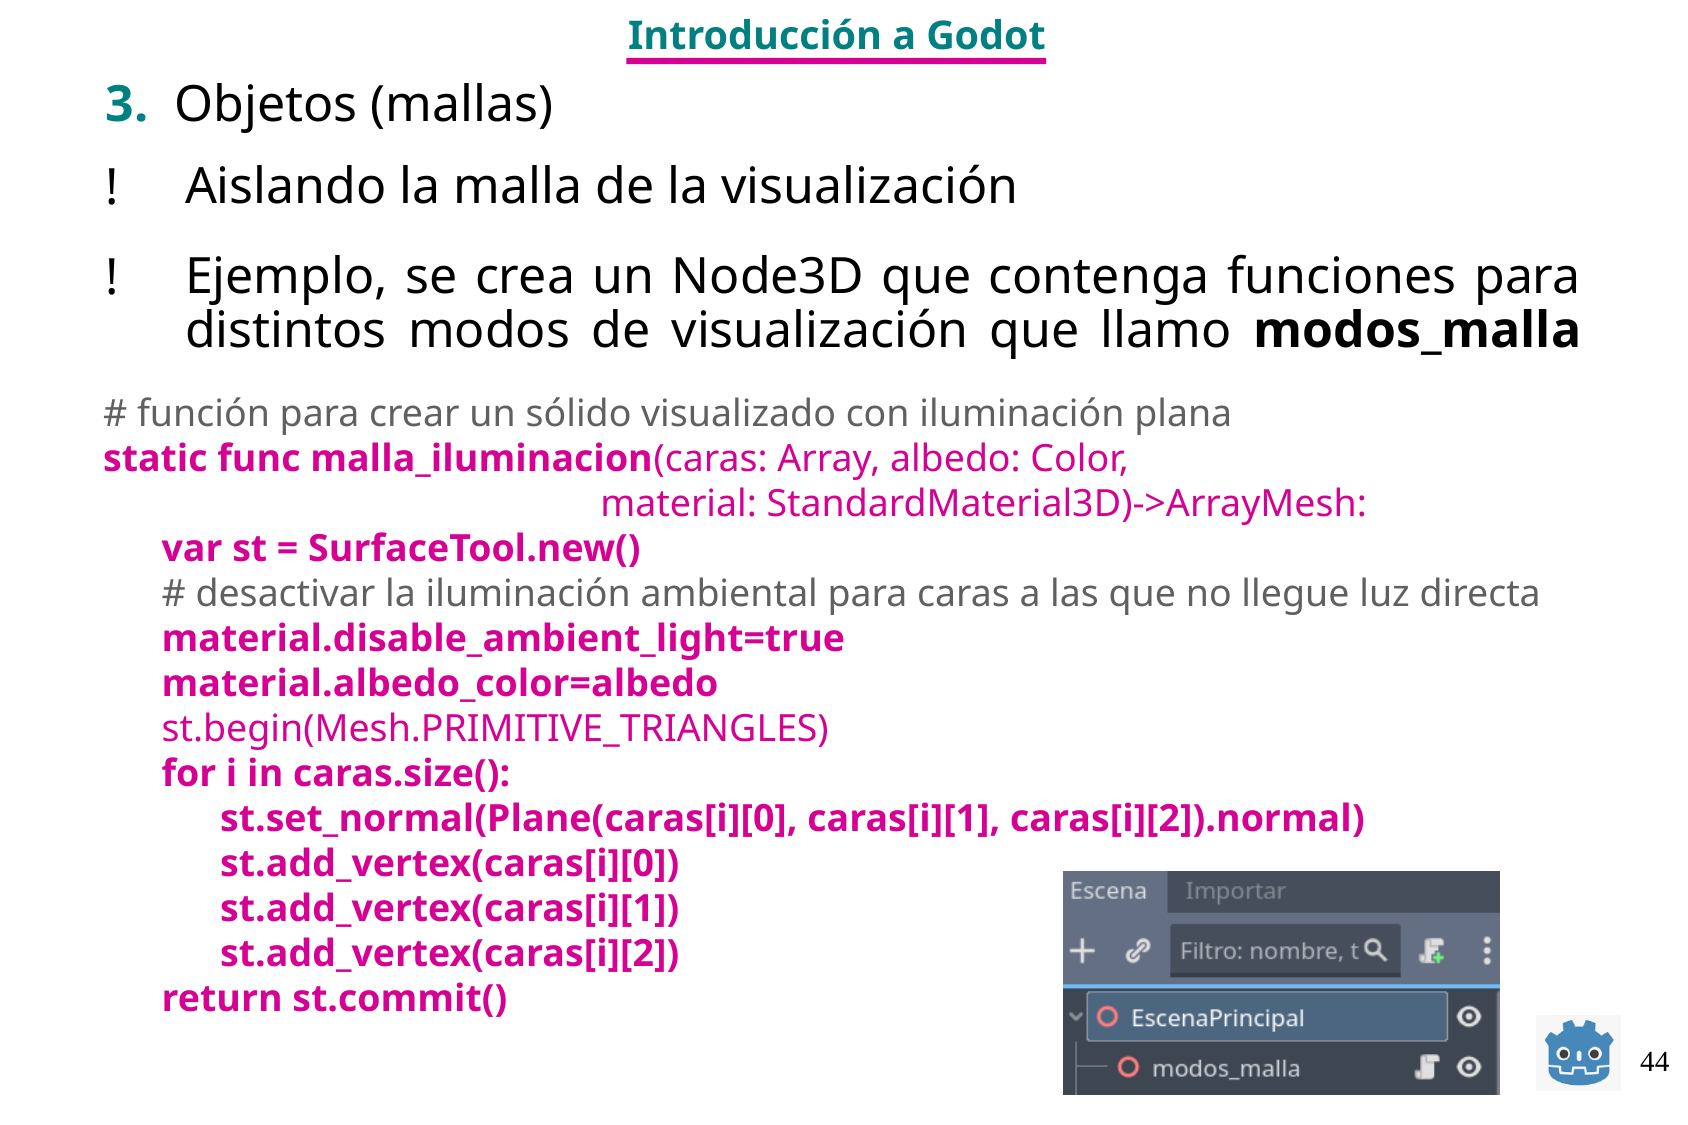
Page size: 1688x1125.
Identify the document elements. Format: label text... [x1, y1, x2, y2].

text_box # función para crear un sólido visualizado con iluminación plana static func malla_iluminacion(caras: Array, albedo: Color, material: StandardMaterial3D)->ArrayMesh: var st = SurfaceTool.new() # desactivar la iluminación ambiental para caras a las que no llegue luz directa material.disable_ambient_light=true material.albedo_color=albedo st.begin(Mesh.PRIMITIVE_TRIANGLES) for i in caras.size(): st.set_normal(Plane(caras[i][0], caras[i][1], caras[i][2]).normal) st.add_vertex(caras[i][0]) st.add_vertex(caras[i][1]) st.add_vertex(caras[i][2]) return st.commit() [88, 381, 1688, 1107]
text_box 3. Objetos (mallas) Aislando la malla de la visualización Ejemplo, se crea un Node3D que contenga funciones para distintos modos de visualización que llamo modos_malla [88, 63, 1599, 381]
picture [1063, 871, 1500, 1095]
text_box Introducción a Godot [149, 0, 1525, 78]
picture [1535, 1015, 1621, 1091]
